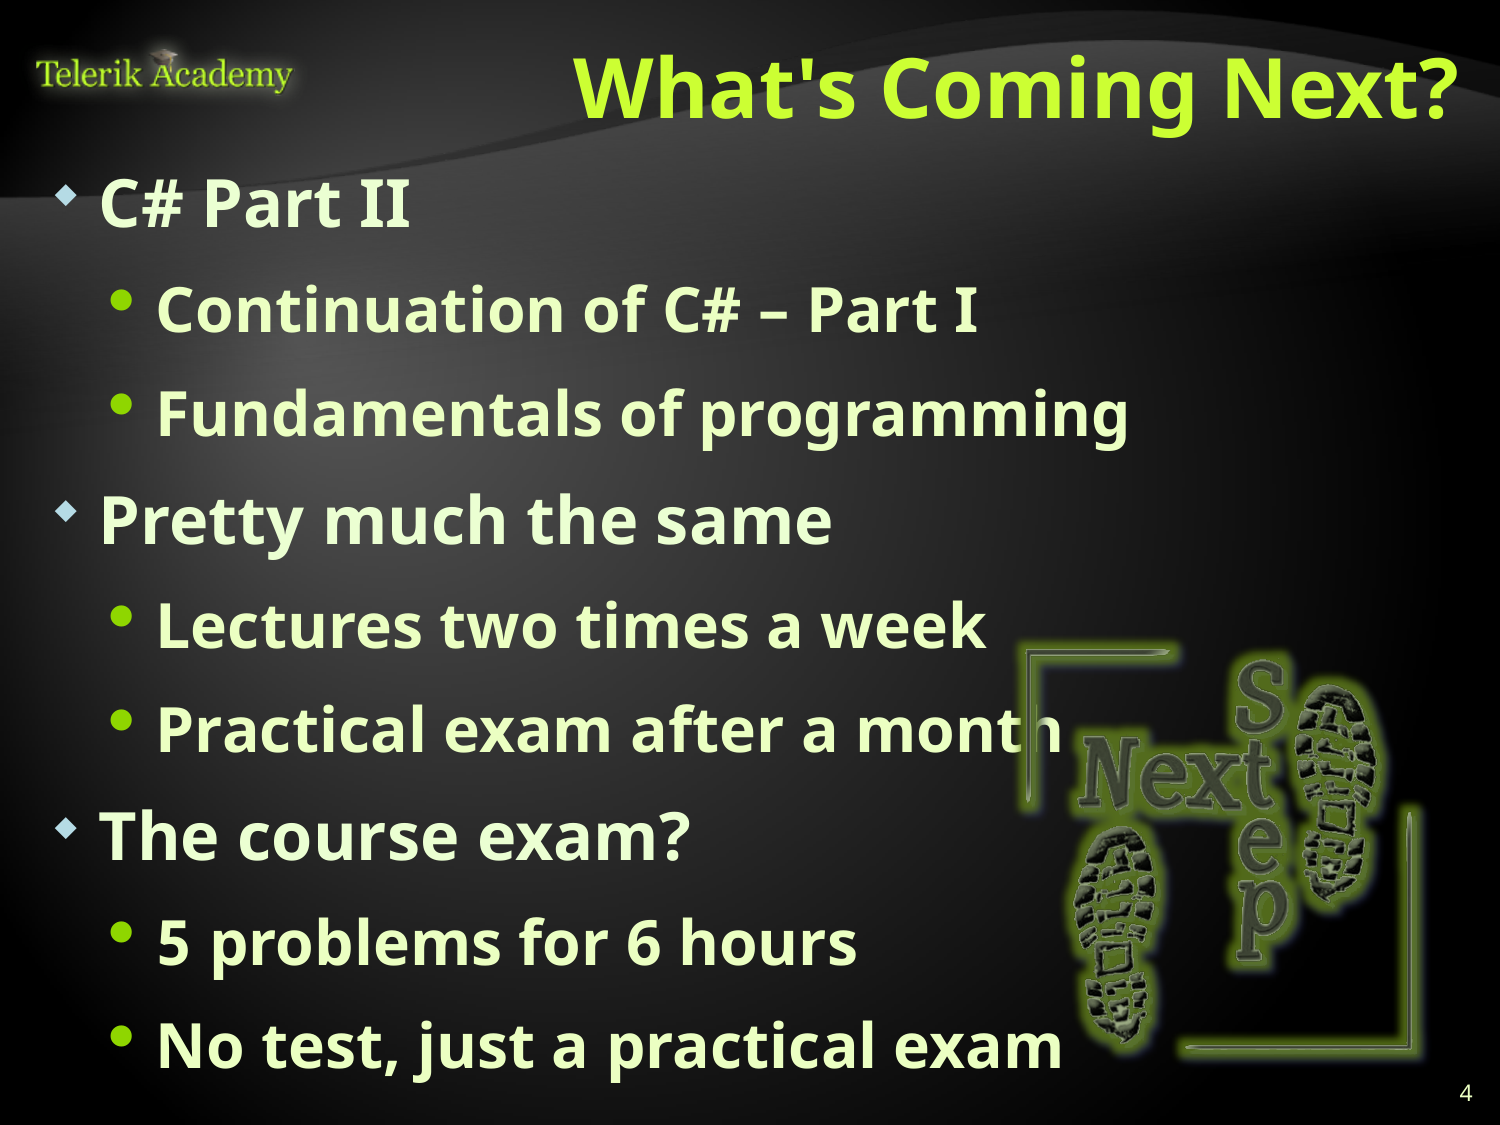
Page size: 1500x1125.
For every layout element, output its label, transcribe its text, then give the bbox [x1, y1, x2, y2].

title What's Coming Next? [312, 24, 1475, 163]
list C# Part II Continuation of C# – Part I Fundamentals of programming Pretty much the same Lectures two times a week Practical exam after a month The course exam? 5 problems for 6 hours No test, just a practical exam [37, 149, 1463, 1100]
picture [0, 0, 1500, 1125]
slide_number 4 [1412, 1074, 1488, 1113]
